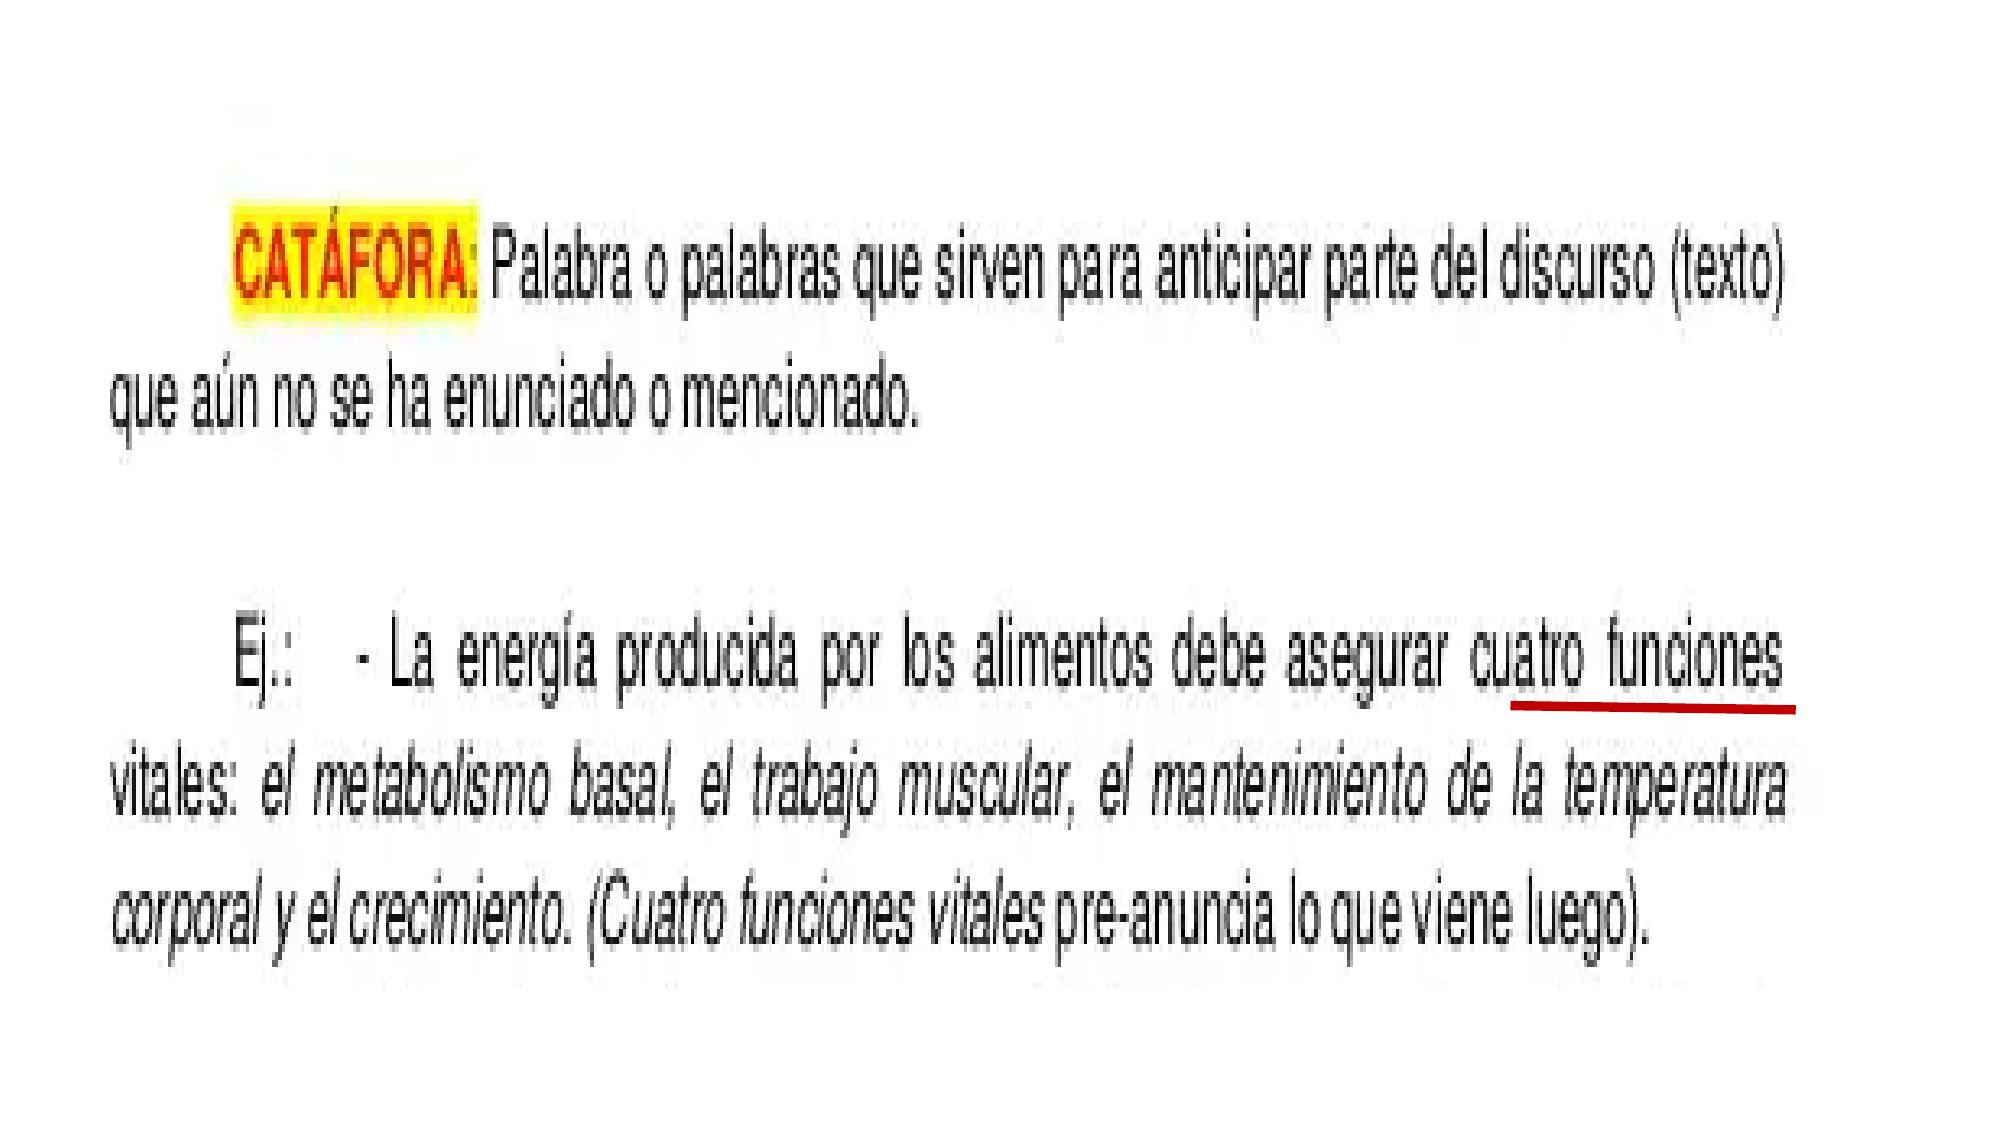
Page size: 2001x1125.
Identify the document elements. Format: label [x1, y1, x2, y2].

text_box [1510, 705, 1796, 710]
picture [99, 103, 1984, 989]
